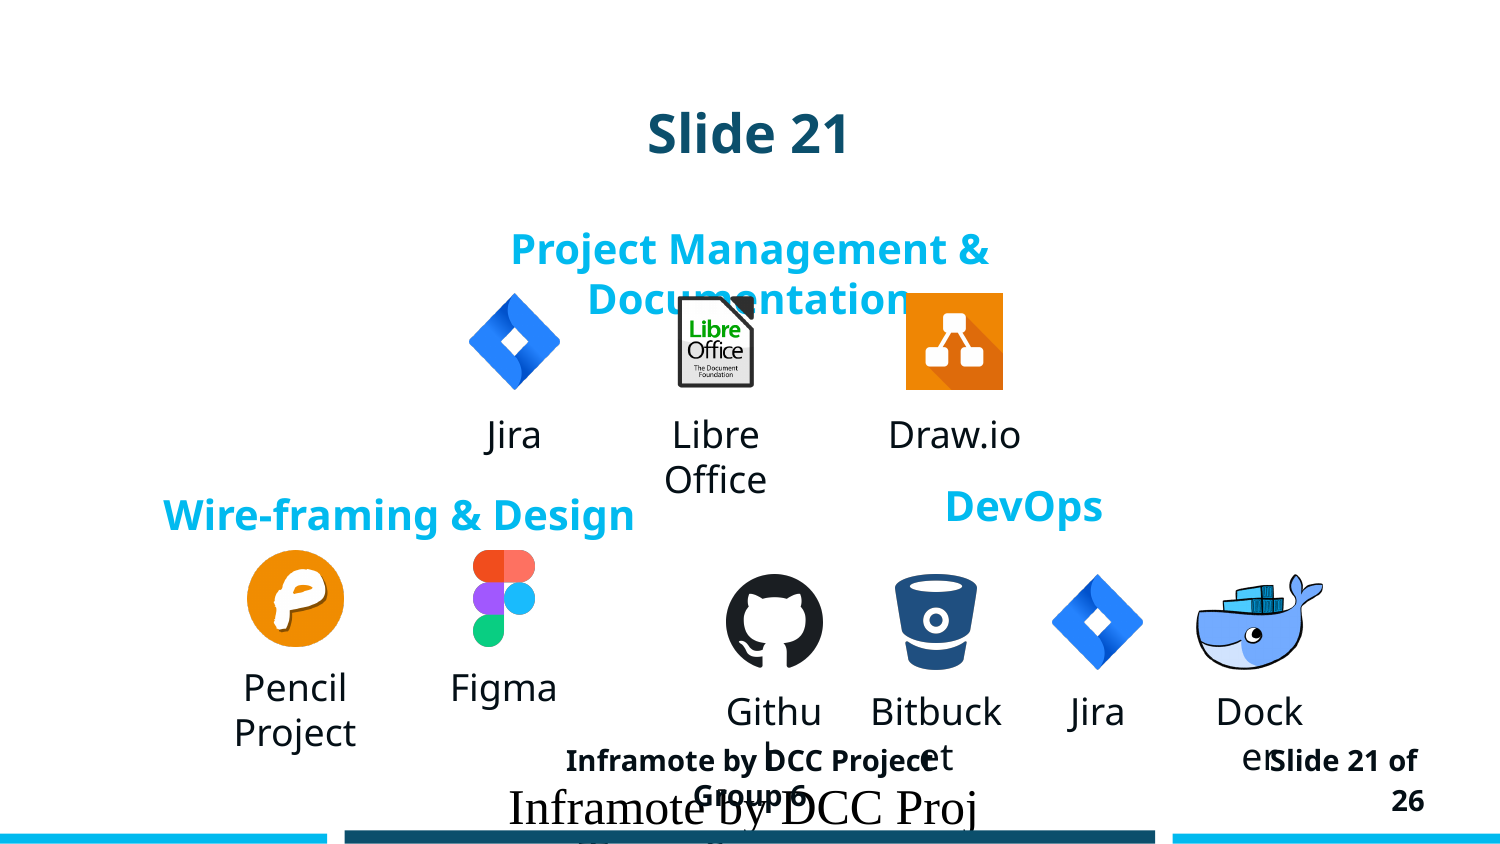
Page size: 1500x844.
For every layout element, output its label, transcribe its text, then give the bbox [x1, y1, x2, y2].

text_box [154, 488, 645, 710]
text_box <slide-name> [0, 99, 1500, 175]
text_box Slide <number> of 26 [1241, 742, 1425, 788]
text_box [724, 479, 1323, 734]
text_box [349, 222, 1151, 457]
text_box Inframote by DCC Project Group 6 [524, 742, 975, 782]
text_box [0, 833, 328, 844]
footer Inframote by DCC Project Team 6 [496, 782, 1004, 827]
text_box [344, 830, 1156, 844]
text_box [1172, 833, 1500, 844]
